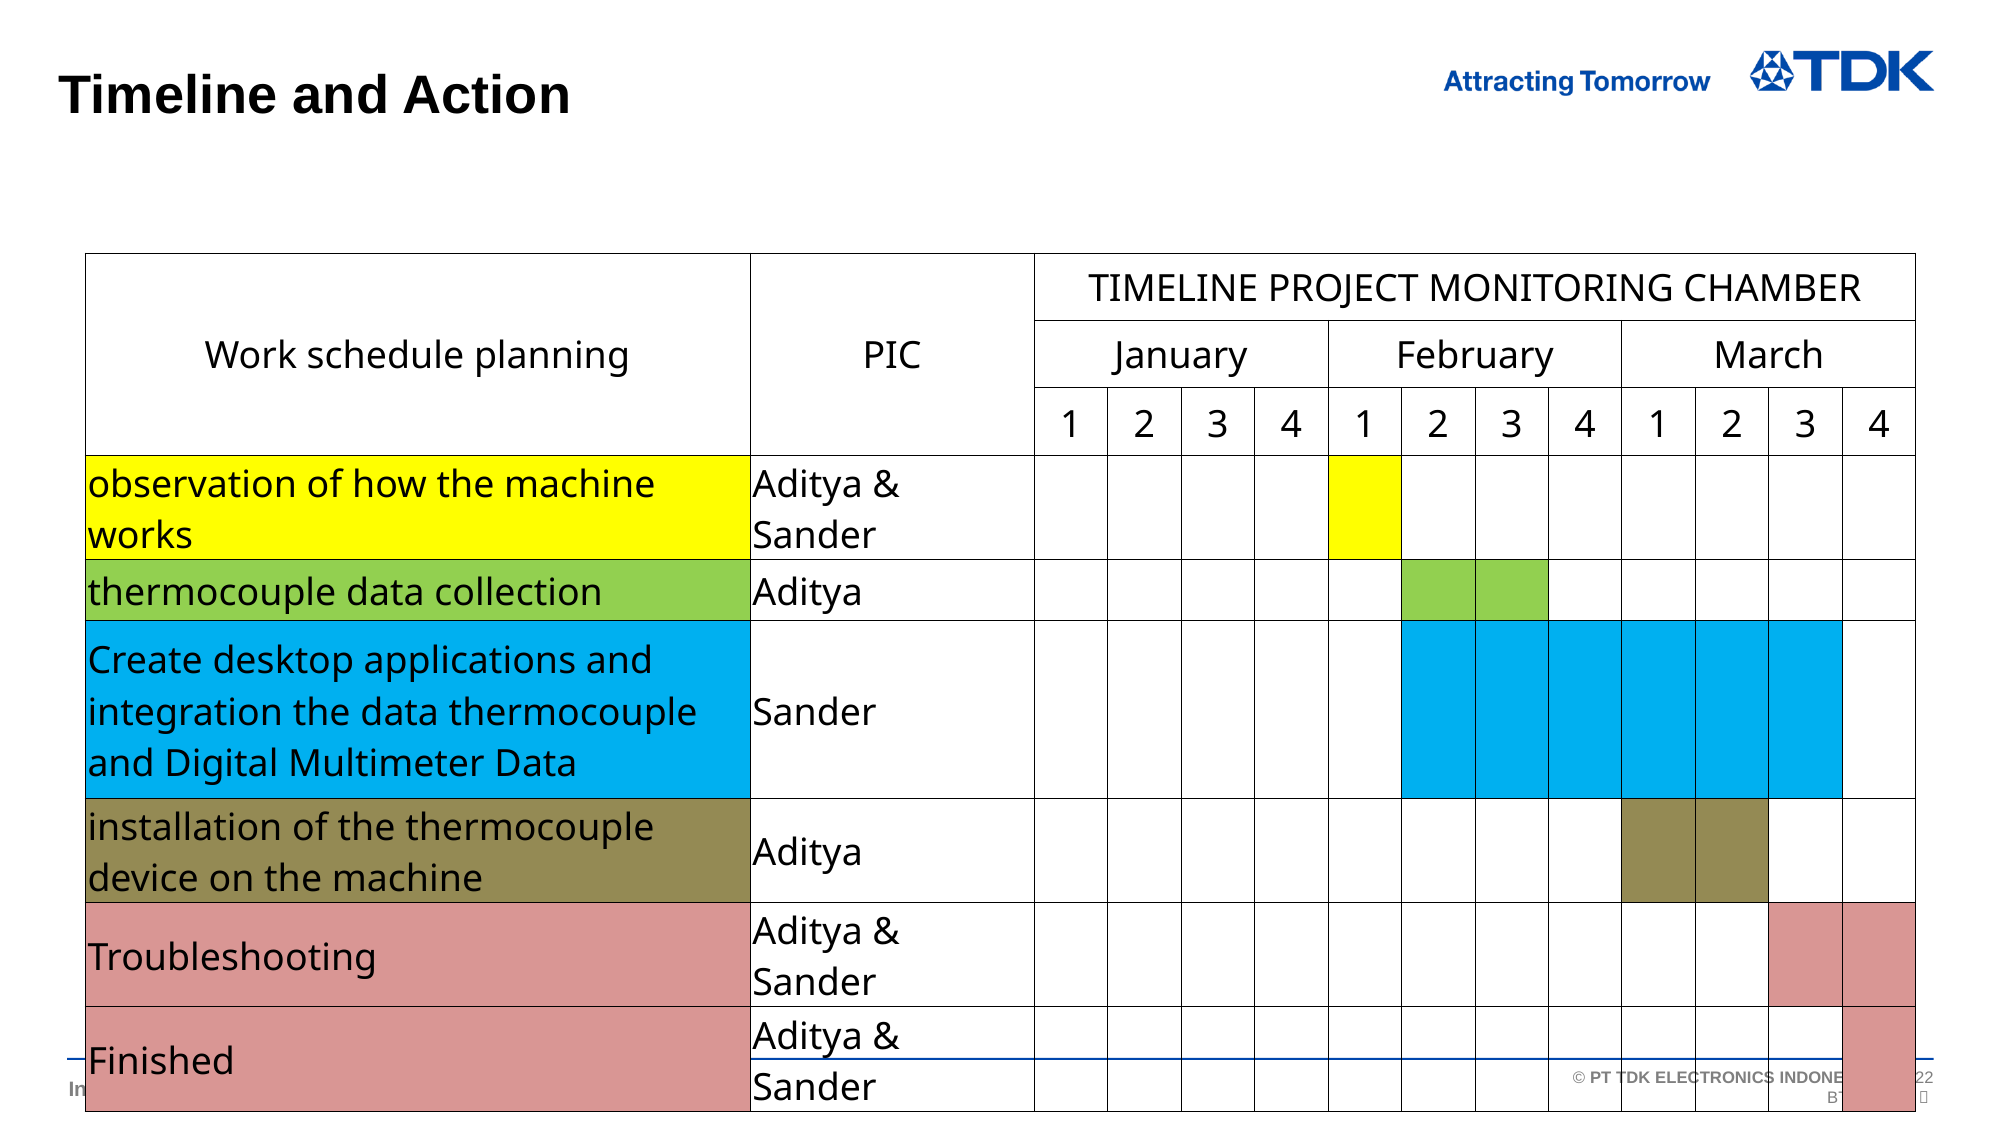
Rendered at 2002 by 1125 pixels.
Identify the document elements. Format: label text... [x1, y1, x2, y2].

table_cell February [1329, 321, 1621, 387]
table_cell [1402, 456, 1475, 559]
table_header PIC [751, 254, 1034, 455]
title Timeline and Action [59, 59, 1323, 125]
table_cell [1329, 456, 1401, 559]
table_cell [1402, 560, 1475, 620]
table_cell [1549, 456, 1621, 559]
table_cell [1402, 903, 1475, 1006]
table_cell [1035, 799, 1107, 902]
table_cell Finished [86, 1007, 750, 1111]
table_cell [1696, 621, 1768, 798]
table_cell [1402, 1007, 1475, 1111]
table_cell [1622, 1007, 1695, 1111]
table_cell 2 [1108, 388, 1181, 455]
table_cell [1329, 1007, 1401, 1111]
table_cell 4 [1255, 388, 1328, 455]
table_cell [1182, 799, 1254, 902]
table_cell 4 [1549, 388, 1621, 455]
table_cell Aditya & Sander [751, 456, 1034, 559]
table_cell [1843, 799, 1915, 902]
table_cell 3 [1476, 388, 1548, 455]
table_cell [1476, 621, 1548, 798]
table_header Work schedule planning [86, 254, 750, 455]
table_cell 3 [1182, 388, 1254, 455]
table_cell [1769, 903, 1842, 1006]
table_cell [1108, 799, 1181, 902]
table_cell [1769, 799, 1842, 902]
table_cell [1549, 1007, 1621, 1111]
table_cell [1329, 621, 1401, 798]
table_cell 3 [1769, 388, 1842, 455]
table_cell [1476, 799, 1548, 902]
table_cell [1476, 560, 1548, 620]
table_cell [1182, 1007, 1254, 1111]
table_cell 1 [1329, 388, 1401, 455]
table_cell [1182, 621, 1254, 798]
table_cell 2 [1696, 388, 1768, 455]
table_cell [1622, 621, 1695, 798]
table_cell [1035, 1007, 1107, 1111]
table_cell [1035, 456, 1107, 559]
table_cell 2 [1402, 388, 1475, 455]
table_cell [1622, 560, 1695, 620]
table_cell [1108, 1007, 1181, 1111]
table_cell [1843, 1007, 1915, 1111]
table_cell [1476, 456, 1548, 559]
table_cell [1402, 799, 1475, 902]
table_cell 1 [1622, 388, 1695, 455]
table_cell [1255, 456, 1328, 559]
table_cell Aditya & Sander [751, 1007, 1034, 1111]
table_cell January [1035, 321, 1328, 387]
table_cell [1329, 903, 1401, 1006]
table_cell [1402, 621, 1475, 798]
table_cell [1035, 560, 1107, 620]
table_cell Aditya & Sander [751, 903, 1034, 1006]
table_cell [1182, 456, 1254, 559]
table_cell [1769, 1007, 1842, 1111]
table_cell [1108, 903, 1181, 1006]
table_cell [1696, 1007, 1768, 1111]
table_cell [1843, 560, 1915, 620]
table_cell [1696, 903, 1768, 1006]
table_cell [1622, 903, 1695, 1006]
table_cell [1476, 1007, 1548, 1111]
table_cell Create desktop applications and integration the data thermocouple and Digital Multimeter Data [86, 621, 750, 798]
table_cell [1696, 456, 1768, 559]
table_cell [1255, 621, 1328, 798]
table_cell [1769, 456, 1842, 559]
table_cell [1843, 621, 1915, 798]
table_cell [1622, 456, 1695, 559]
table_cell 1 [1035, 388, 1107, 455]
table_cell Troubleshooting [86, 903, 750, 1006]
table_cell [1255, 1007, 1328, 1111]
table_cell [1696, 560, 1768, 620]
table_cell [1843, 456, 1915, 559]
table_cell [1549, 903, 1621, 1006]
table_cell [1769, 621, 1842, 798]
table_cell [1769, 560, 1842, 620]
table_cell observation of how the machine works [86, 456, 750, 559]
table_cell [1476, 903, 1548, 1006]
table_cell [1622, 799, 1695, 902]
table_cell Sander [751, 621, 1034, 798]
table_cell installation of the thermocouple device on the machine [86, 799, 750, 902]
table_cell Aditya [751, 799, 1034, 902]
table_cell [1696, 799, 1768, 902]
table_cell 4 [1843, 388, 1915, 455]
table_cell [1843, 903, 1915, 1006]
table_cell thermocouple data collection [86, 560, 750, 620]
table_cell [1035, 903, 1107, 1006]
picture [1441, 48, 1936, 98]
table_cell [1329, 799, 1401, 902]
table_cell [1549, 621, 1621, 798]
table_cell [1255, 903, 1328, 1006]
table_cell [1108, 456, 1181, 559]
table_cell [1108, 621, 1181, 798]
table_cell [1255, 560, 1328, 620]
table_cell Aditya [751, 560, 1034, 620]
table_cell [1182, 560, 1254, 620]
table_cell [1035, 621, 1107, 798]
table_cell March [1622, 321, 1915, 387]
table_cell [1255, 799, 1328, 902]
table_cell [1108, 560, 1181, 620]
table_cell [1549, 799, 1621, 902]
table_cell [1549, 560, 1621, 620]
table_header TIMELINE PROJECT MONITORING CHAMBER [1035, 254, 1915, 320]
table_cell [1182, 903, 1254, 1006]
table_cell [1329, 560, 1401, 620]
